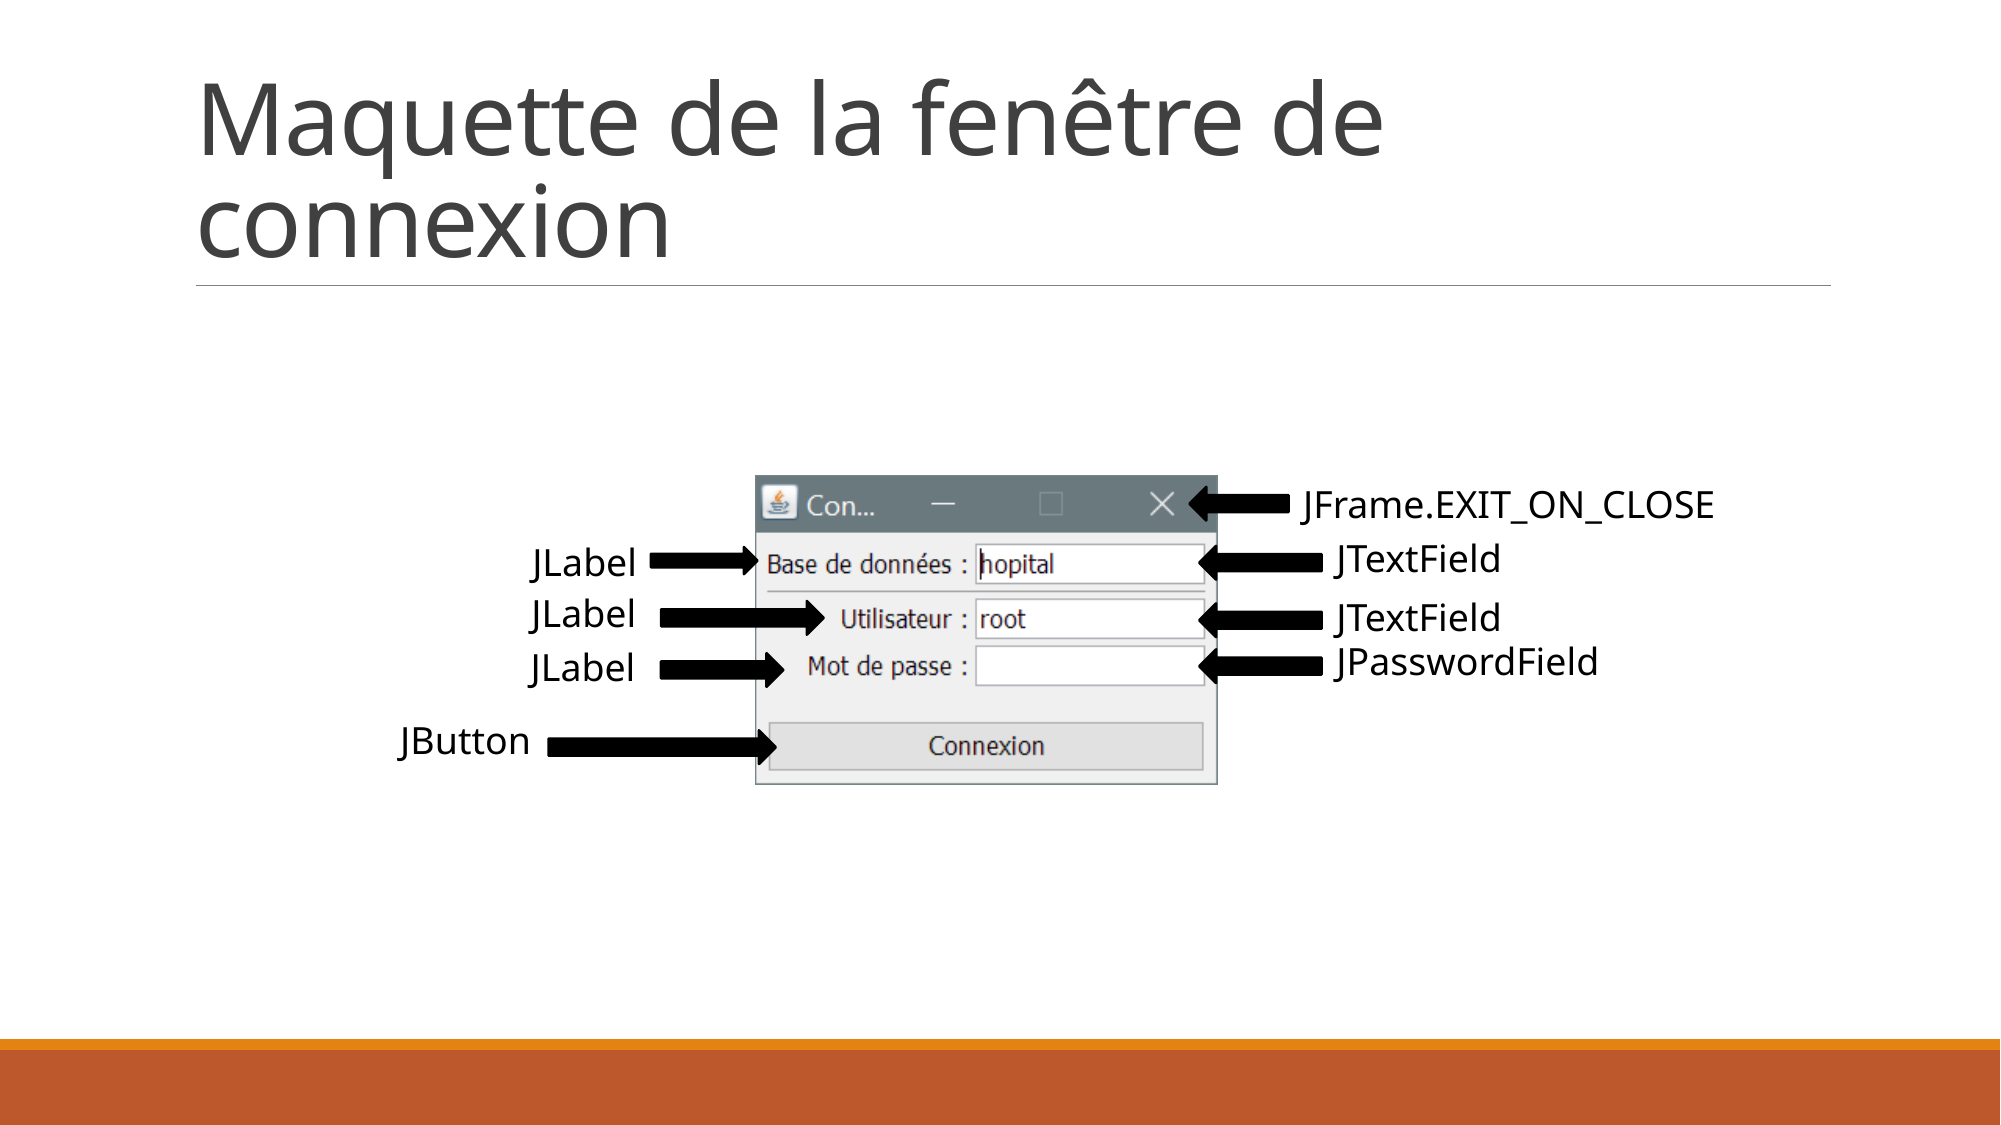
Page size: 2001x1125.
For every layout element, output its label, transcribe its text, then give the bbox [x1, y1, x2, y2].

text_box [1225, 656, 1321, 676]
text_box [555, 737, 751, 757]
title Maquette de la fenêtre de connexion [180, 47, 1830, 285]
text_box [1225, 552, 1321, 573]
text_box JLabel [517, 531, 664, 582]
text_box JTextField [1321, 527, 1538, 586]
text_box JButton [385, 709, 555, 770]
text_box [664, 545, 751, 576]
text_box JPasswordField [1321, 630, 1649, 691]
text_box [1225, 610, 1321, 630]
text_box JTextField [1321, 586, 1538, 630]
text_box JLabel [515, 636, 663, 697]
text_box JFrame.EXIT_ON_CLOSE [1288, 473, 1764, 534]
text_box JLabel [516, 582, 664, 643]
text_box [664, 608, 751, 628]
picture [754, 474, 1219, 785]
text_box [663, 660, 751, 680]
text_box [1225, 493, 1288, 514]
